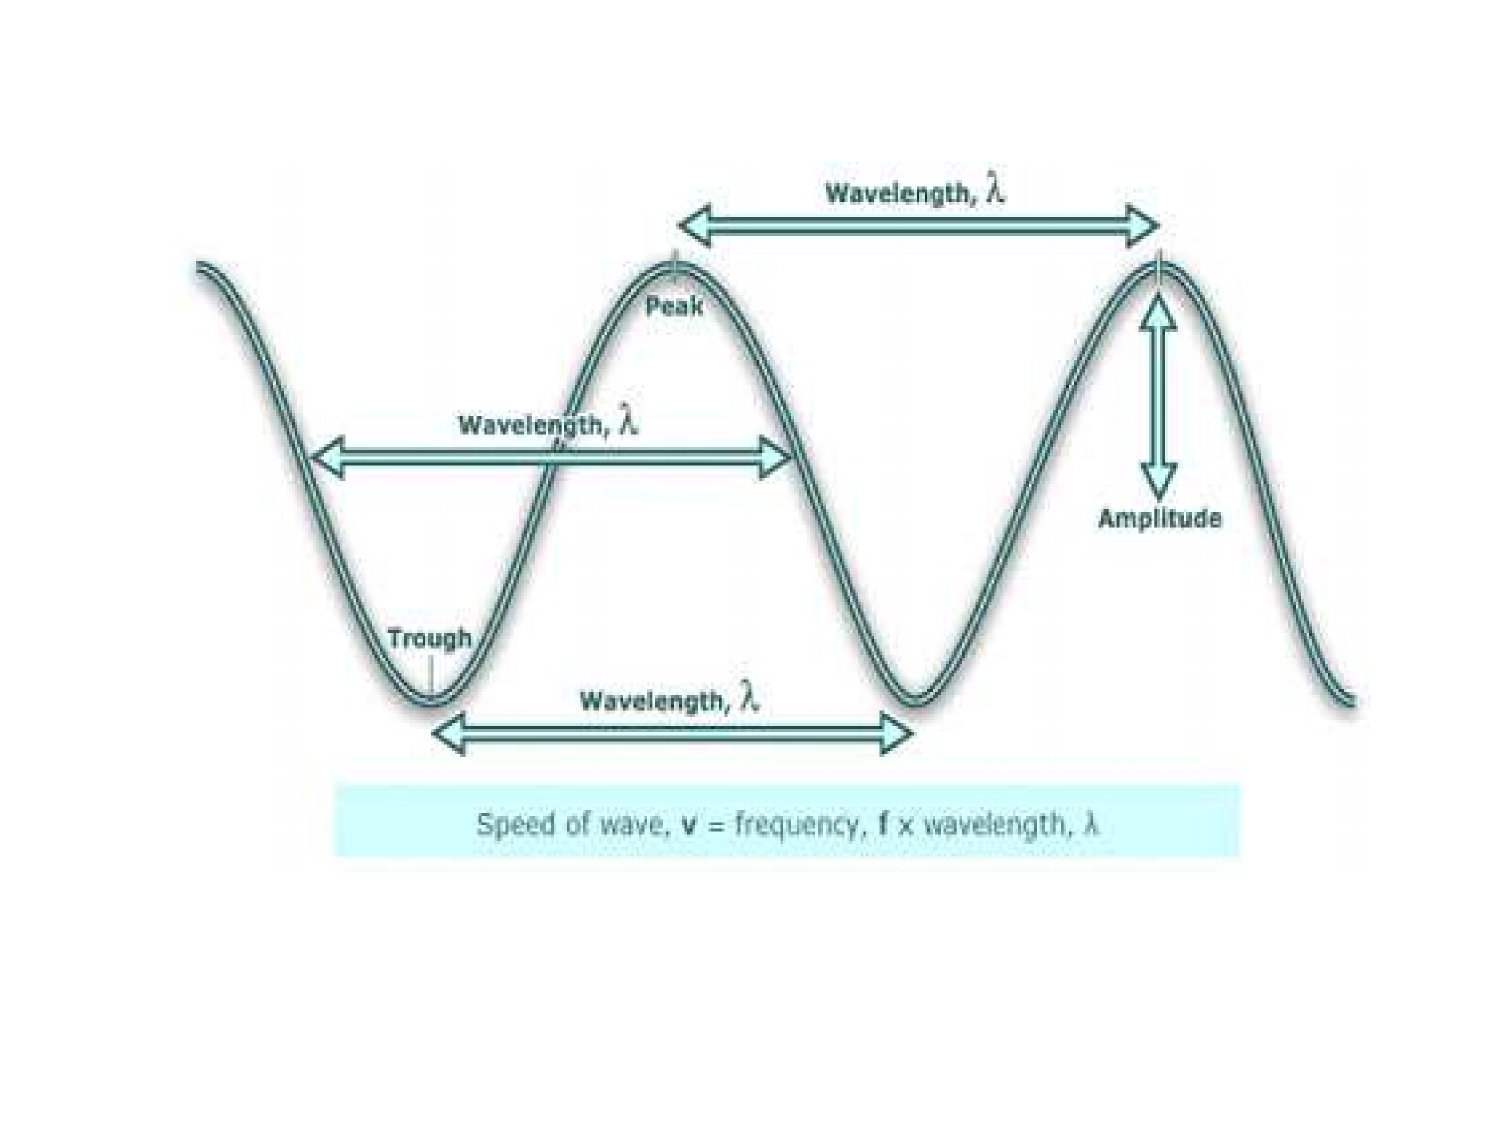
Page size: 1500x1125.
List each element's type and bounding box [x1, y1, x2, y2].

text_box [174, 162, 1375, 875]
